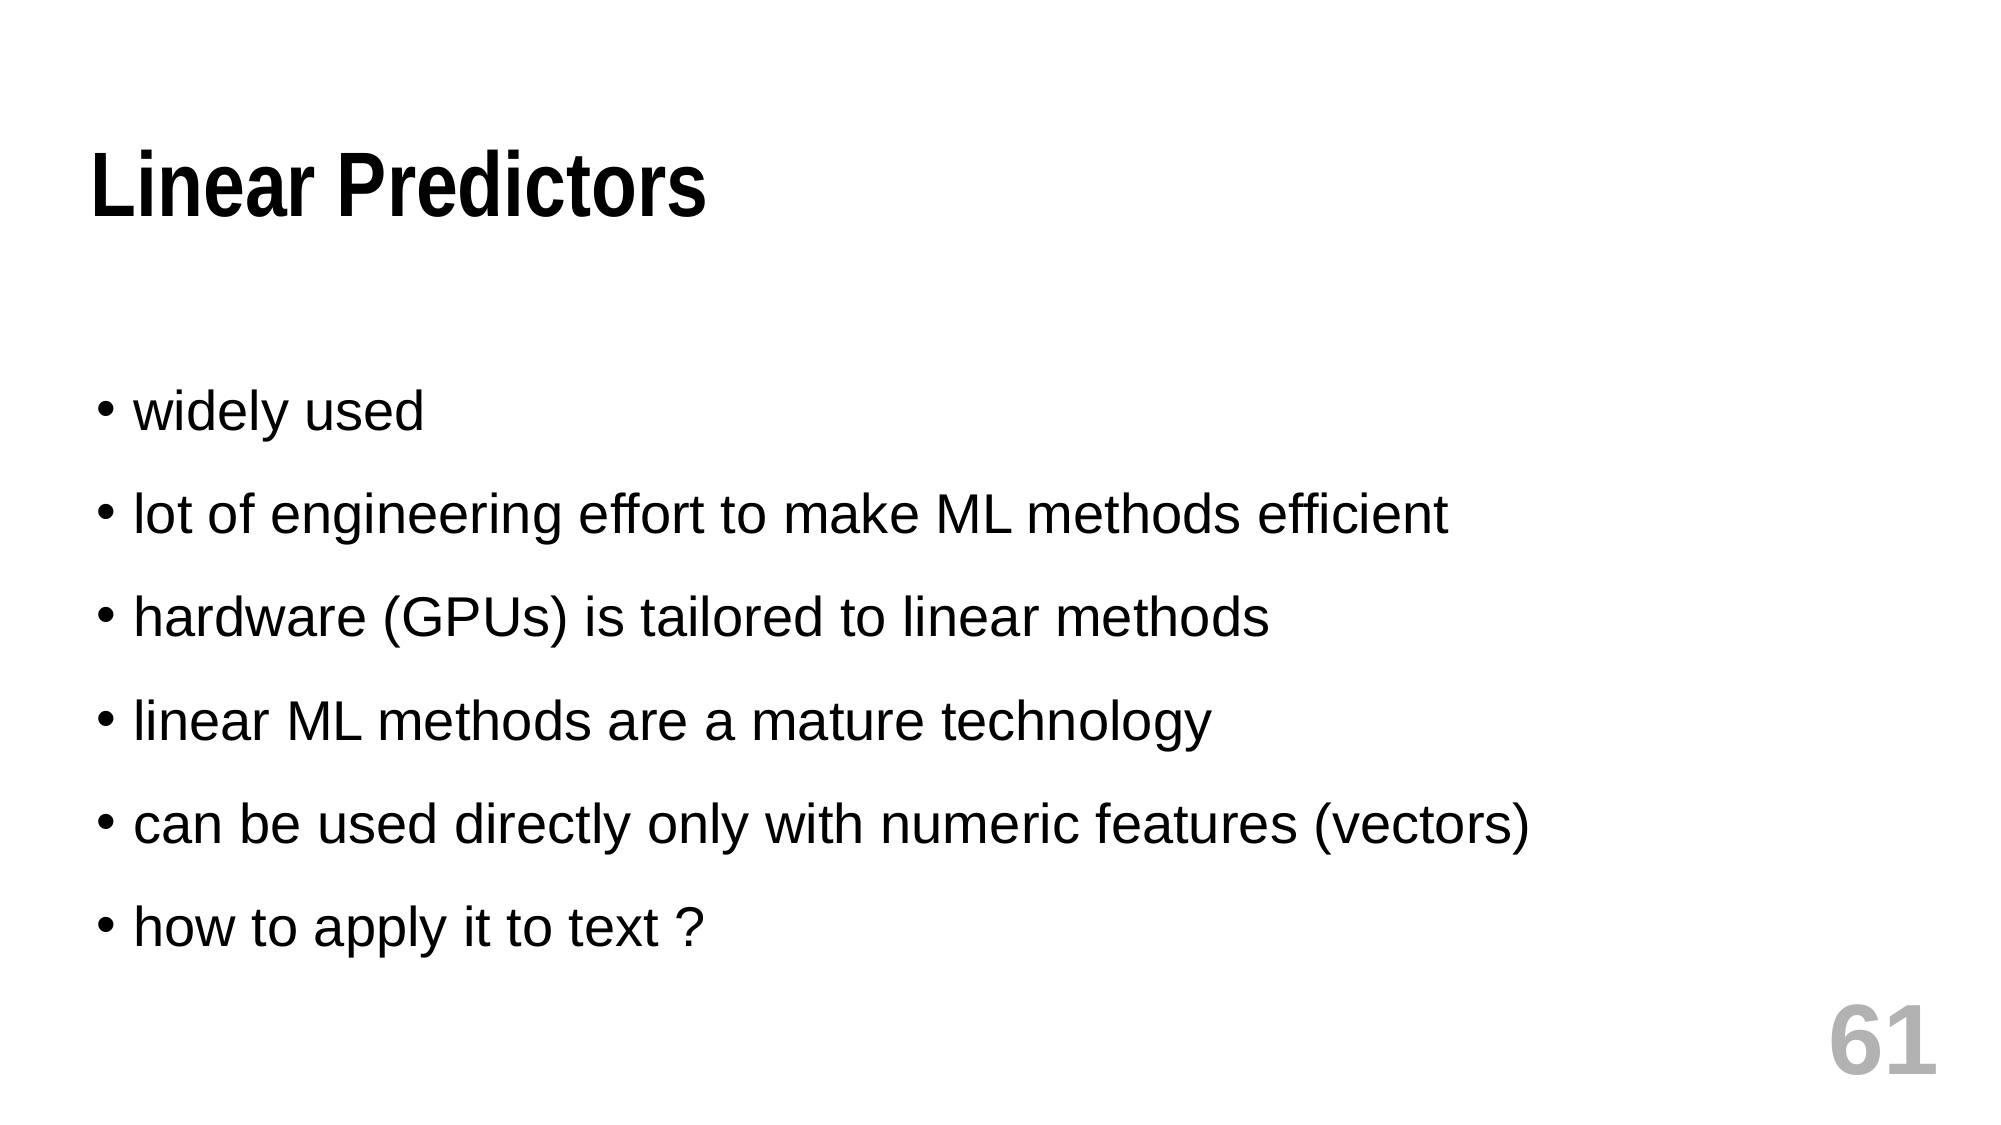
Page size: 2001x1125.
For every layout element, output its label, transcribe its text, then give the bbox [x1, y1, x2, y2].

list widely used lot of engineering effort to make ML methods efficient hardware (GPUs) is tailored to linear methods linear ML methods are a mature technology can be used directly only with numeric features (vectors) how to apply it to text ? [90, 334, 1910, 988]
slide_number 61 [1638, 987, 1946, 1083]
title Linear Predictors [90, 137, 1910, 238]
